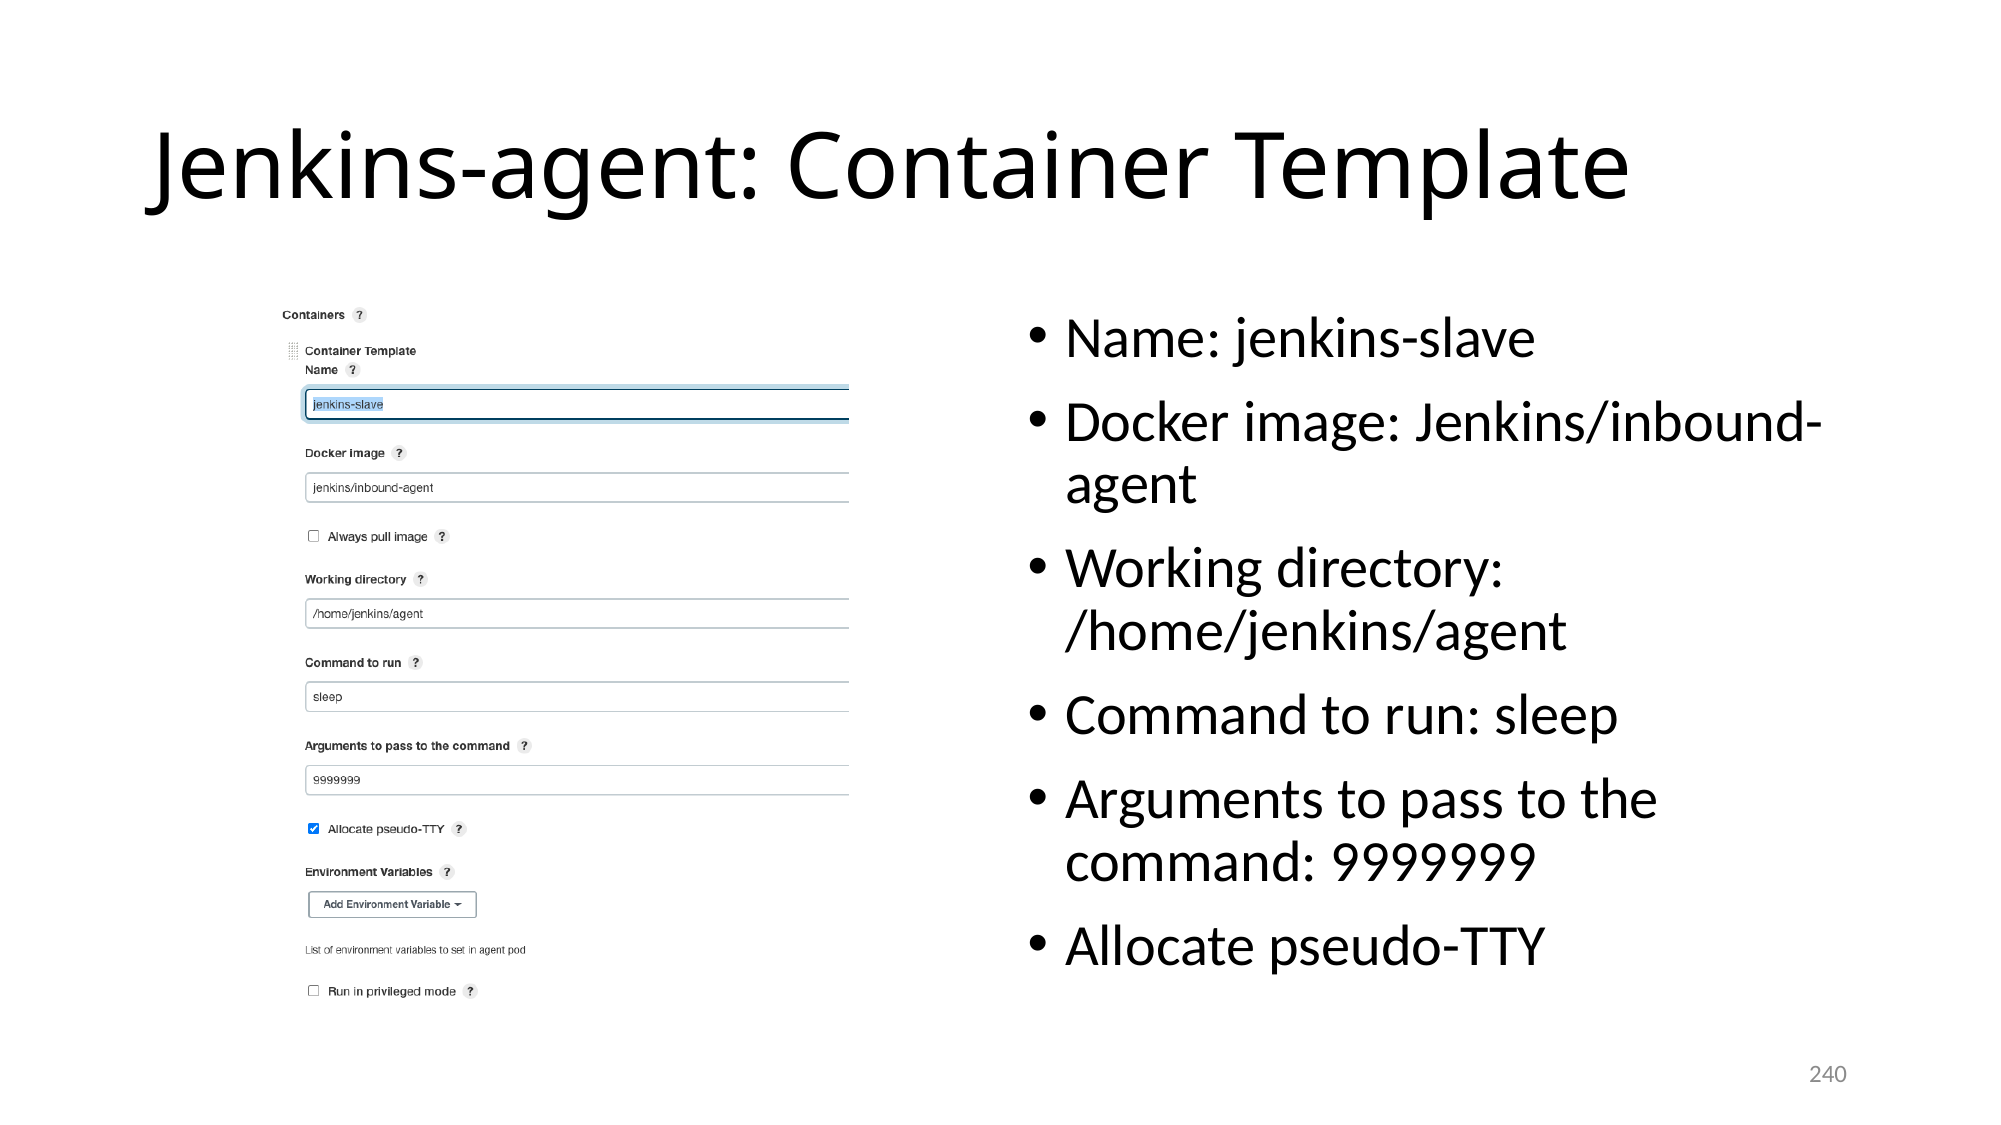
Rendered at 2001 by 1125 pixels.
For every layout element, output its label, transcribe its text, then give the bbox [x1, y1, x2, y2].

slide_number 240 [1412, 1042, 1863, 1103]
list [276, 299, 849, 1014]
title Jenkins-agent: Container Template [137, 59, 1863, 278]
list Name: jenkins-slave Docker image: Jenkins/inbound-agent Working directory: /home/jenkins/agent Command to run: sleep Arguments to pass to the command: 9999999 Allocate pseudo-TTY [1012, 299, 1863, 1014]
